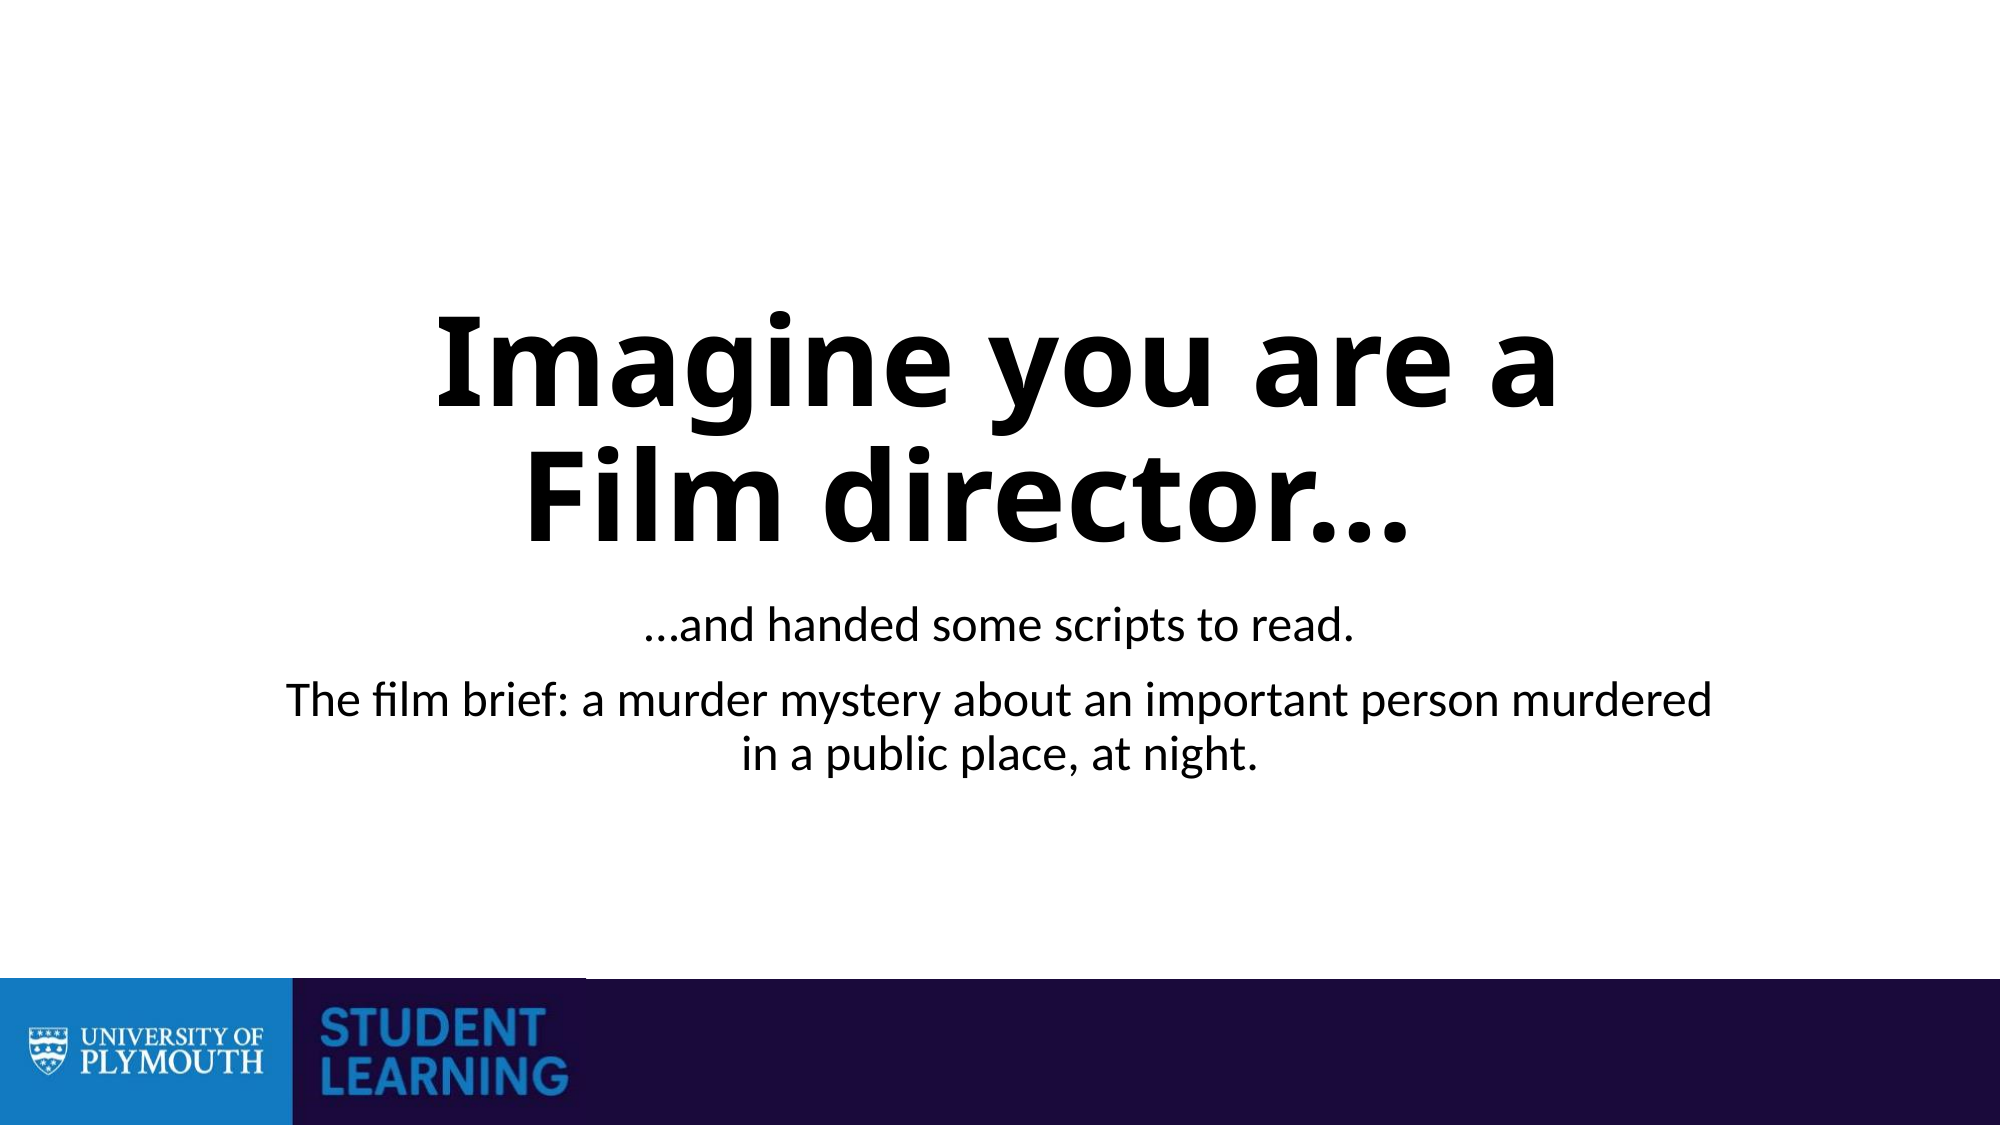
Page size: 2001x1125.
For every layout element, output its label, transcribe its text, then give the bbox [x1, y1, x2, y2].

subtitle …and handed some scripts to read. The film brief: a murder mystery about an important person murdered in a public place, at night. [249, 590, 1750, 863]
picture [0, 978, 587, 1125]
title Imagine you are a Film director… [249, 184, 1750, 576]
